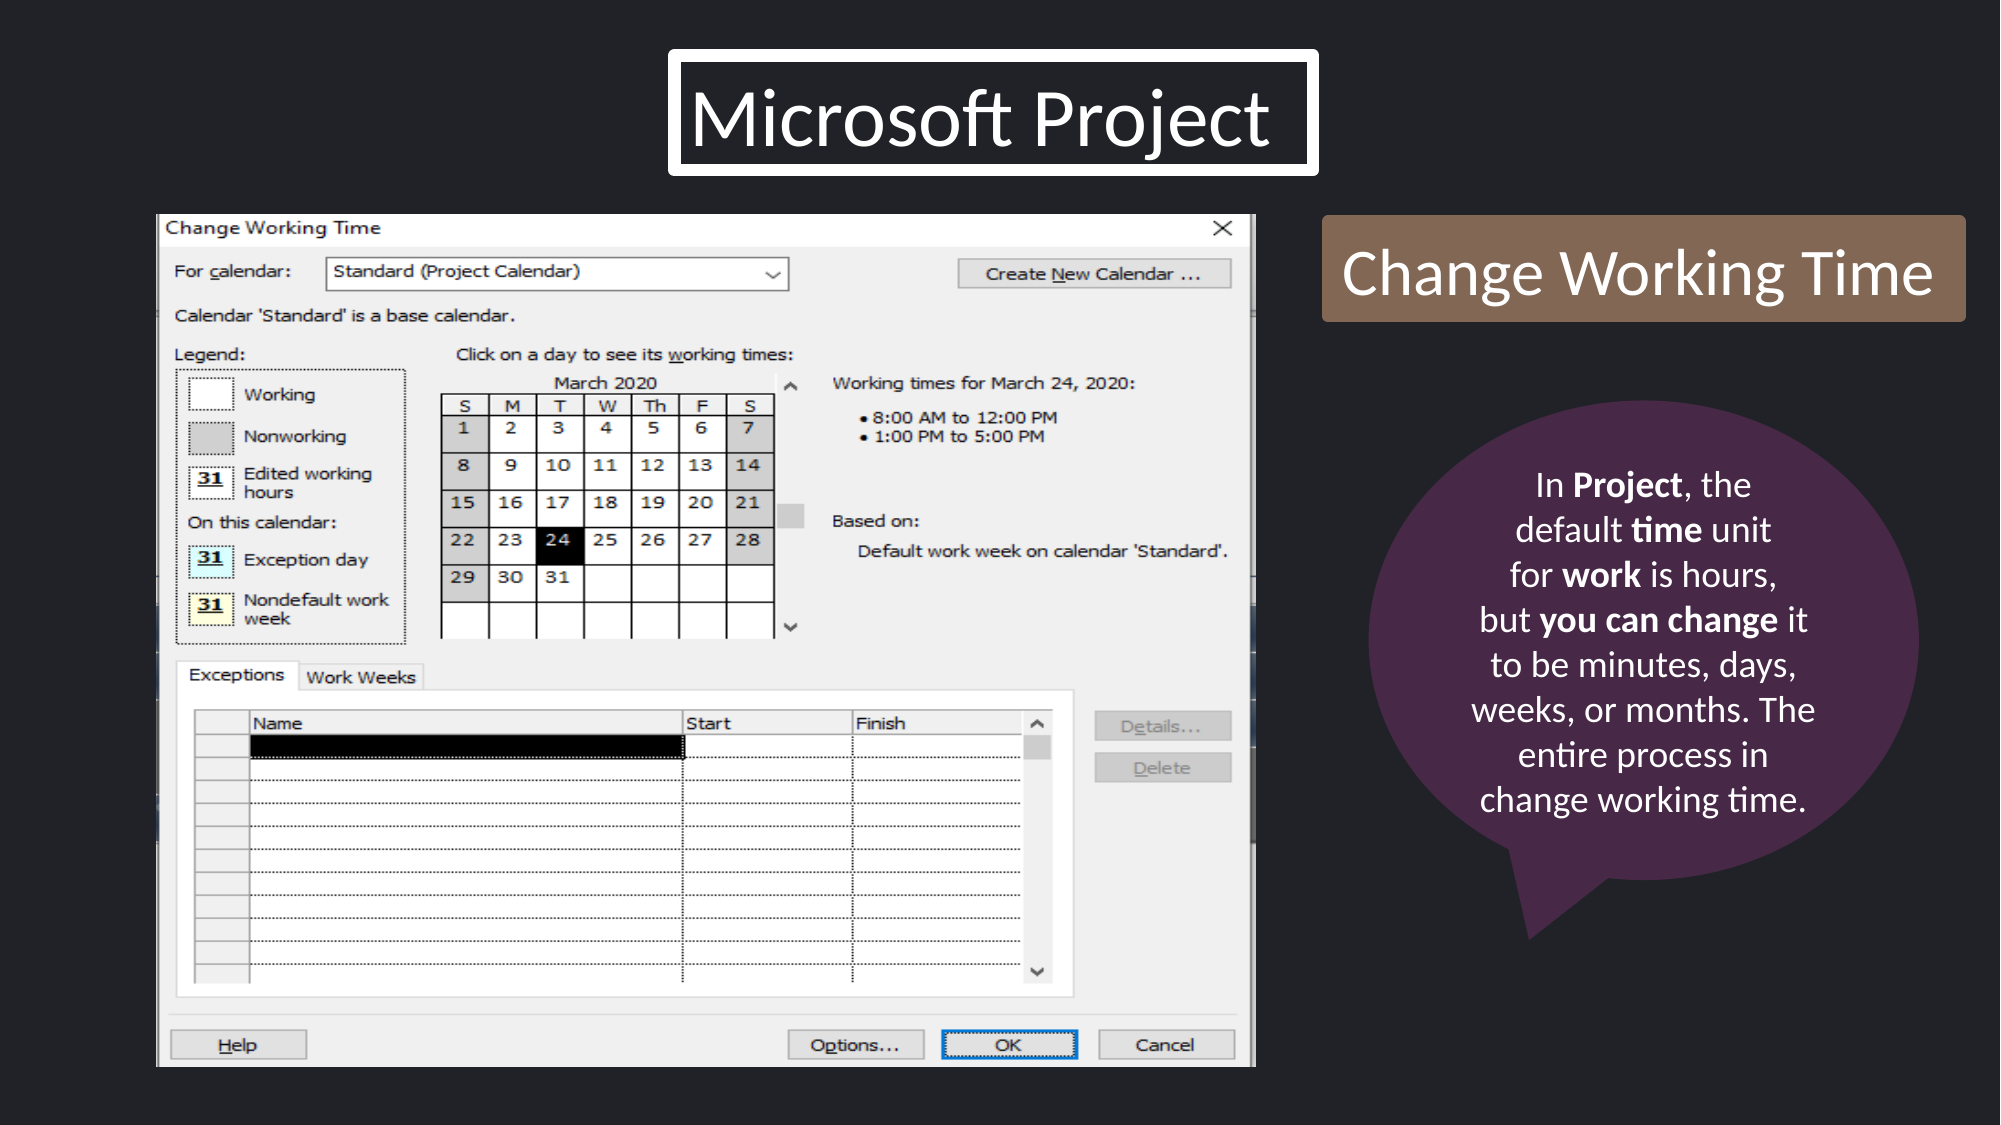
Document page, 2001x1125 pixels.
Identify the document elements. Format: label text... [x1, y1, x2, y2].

text_box In Project, the default time unit for work is hours, but you can change it to be minutes, days, weeks, or months. The entire process in change working time. [1367, 399, 1920, 942]
text_box Change Working Time [1328, 221, 1960, 317]
picture [156, 214, 1256, 1067]
text_box Microsoft Project [674, 55, 1313, 171]
